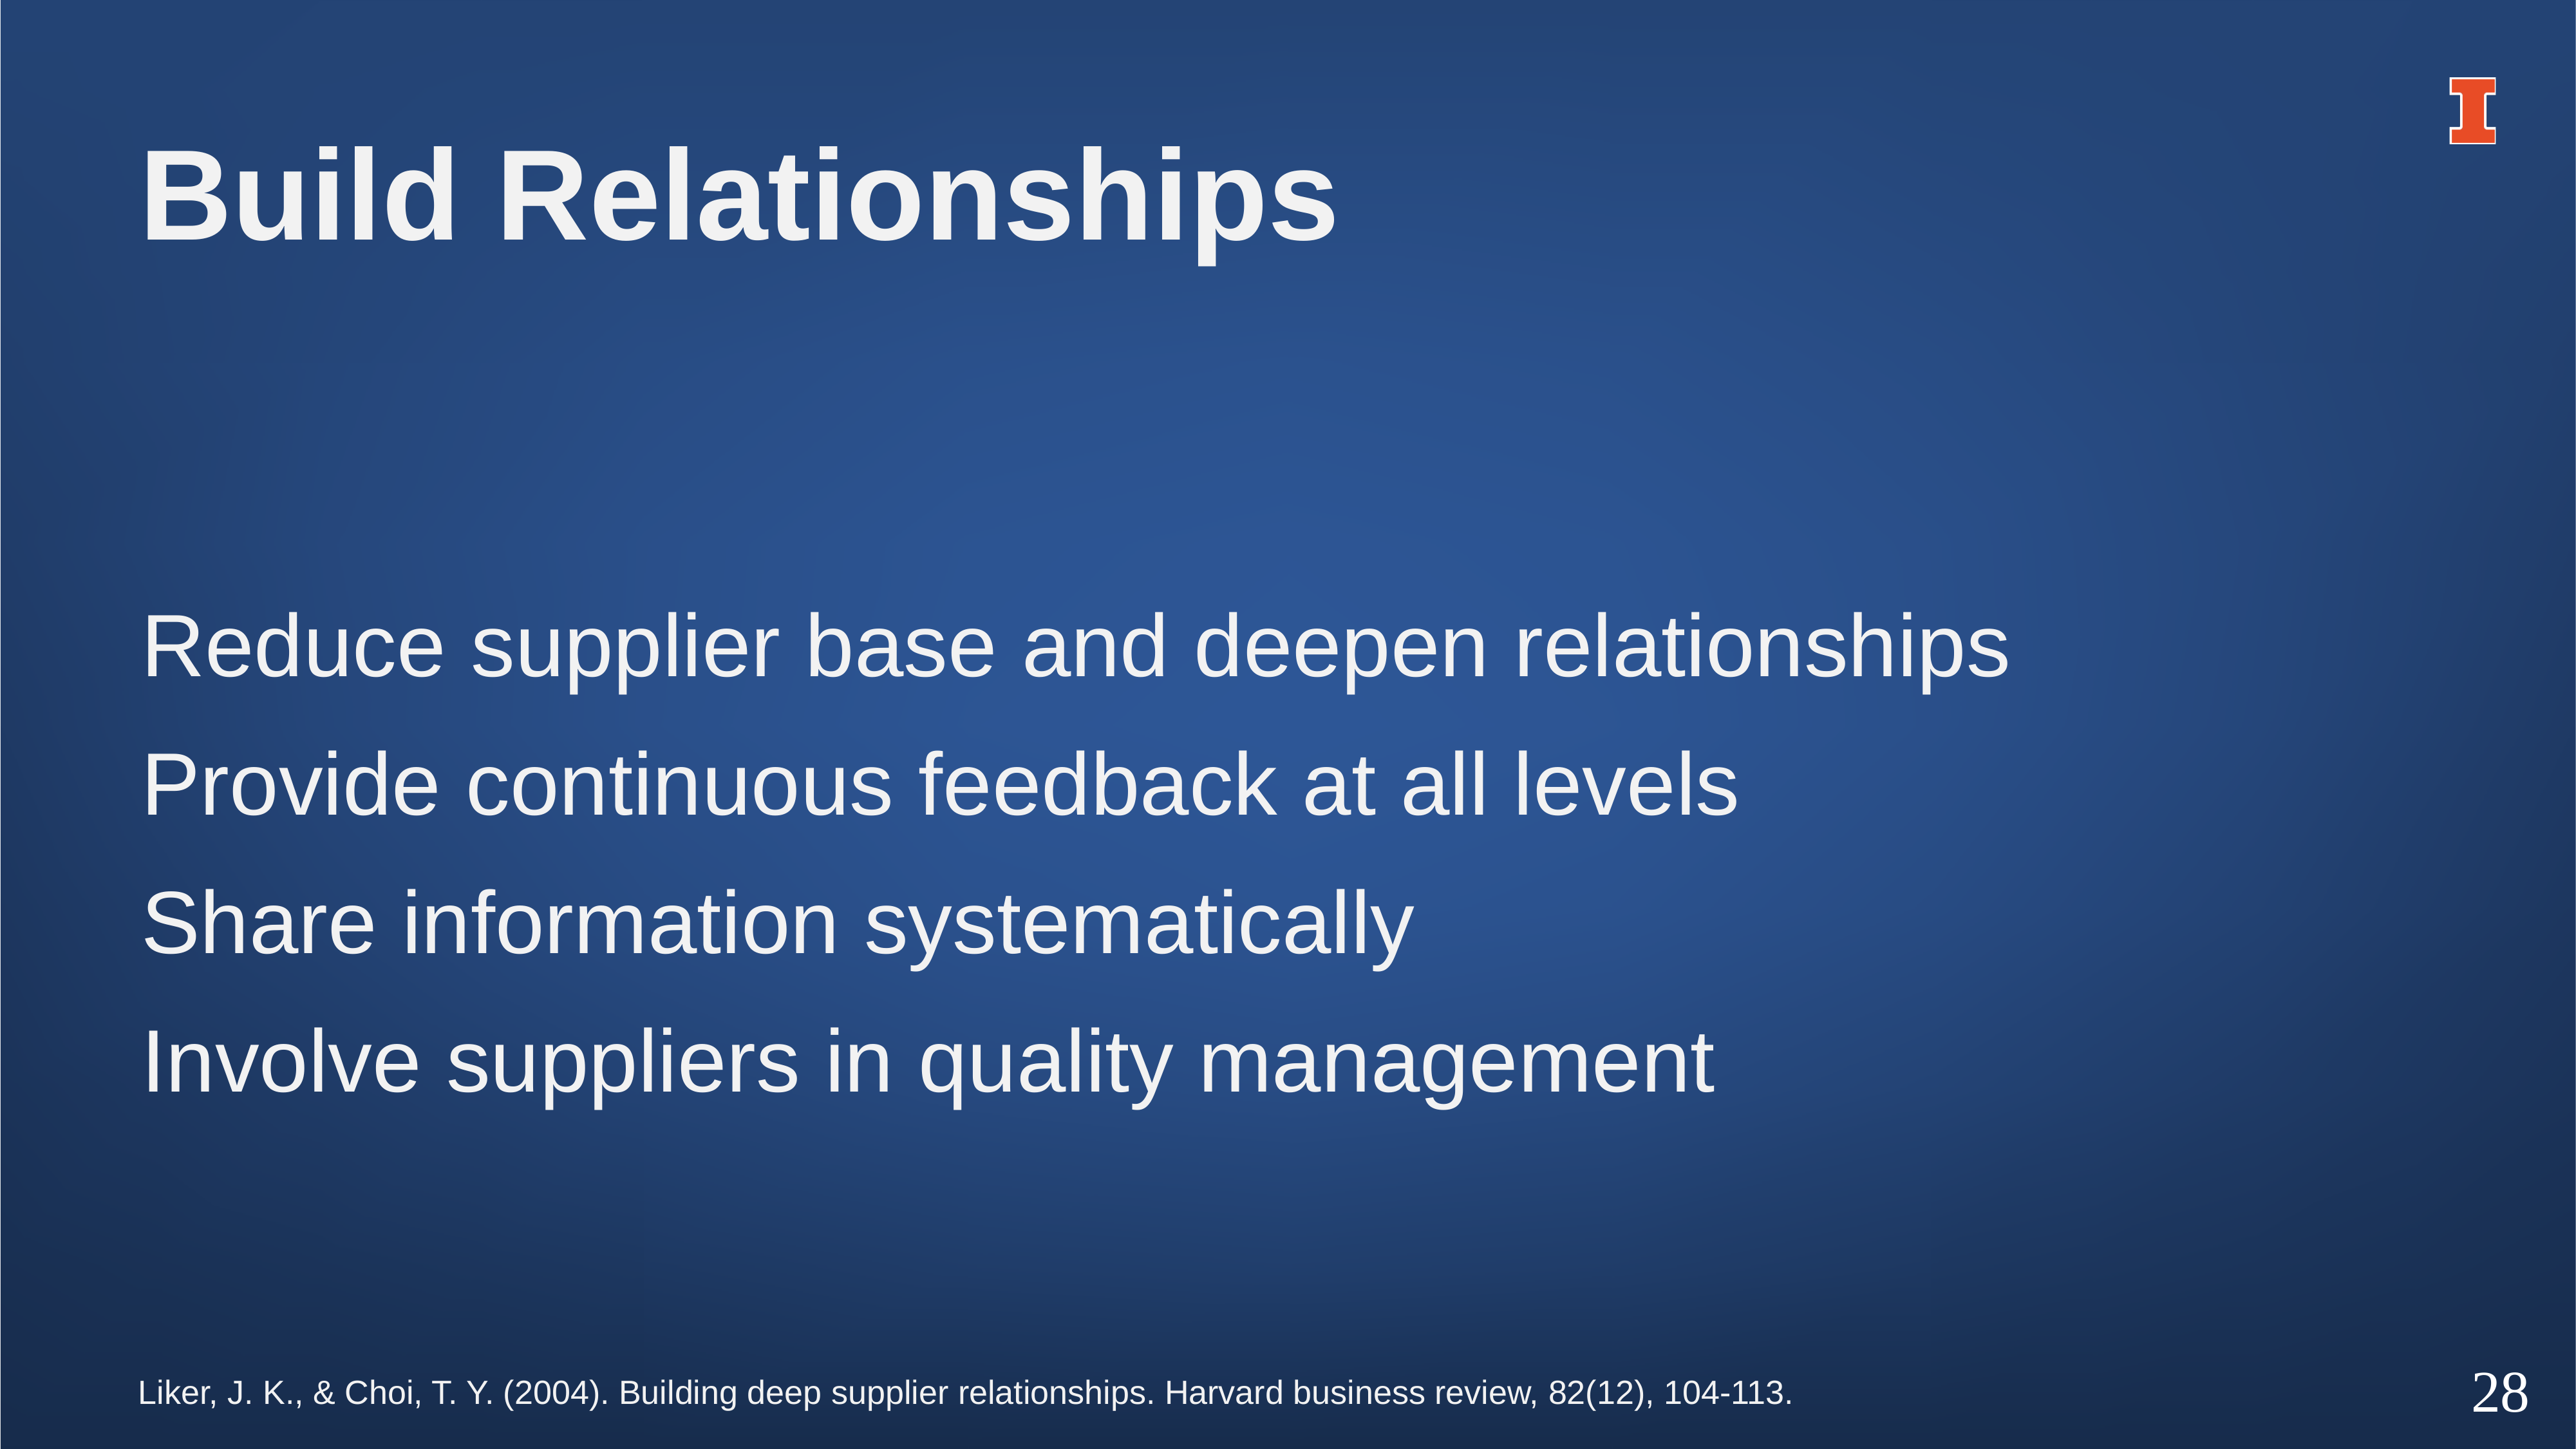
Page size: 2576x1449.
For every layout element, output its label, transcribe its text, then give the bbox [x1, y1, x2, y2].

list Reduce supplier base and deepen relationships Provide continuous feedback at all levels Share information systematically Involve suppliers in quality management [129, 483, 2411, 1352]
title Build Relationships [129, 106, 1578, 450]
list Liker, J. K., & Choi, T. Y. (2004). Building deep supplier relationships. Harvard business review, 82(12), 104-113. [129, 1365, 2411, 1449]
picture [0, 0, 2576, 1449]
